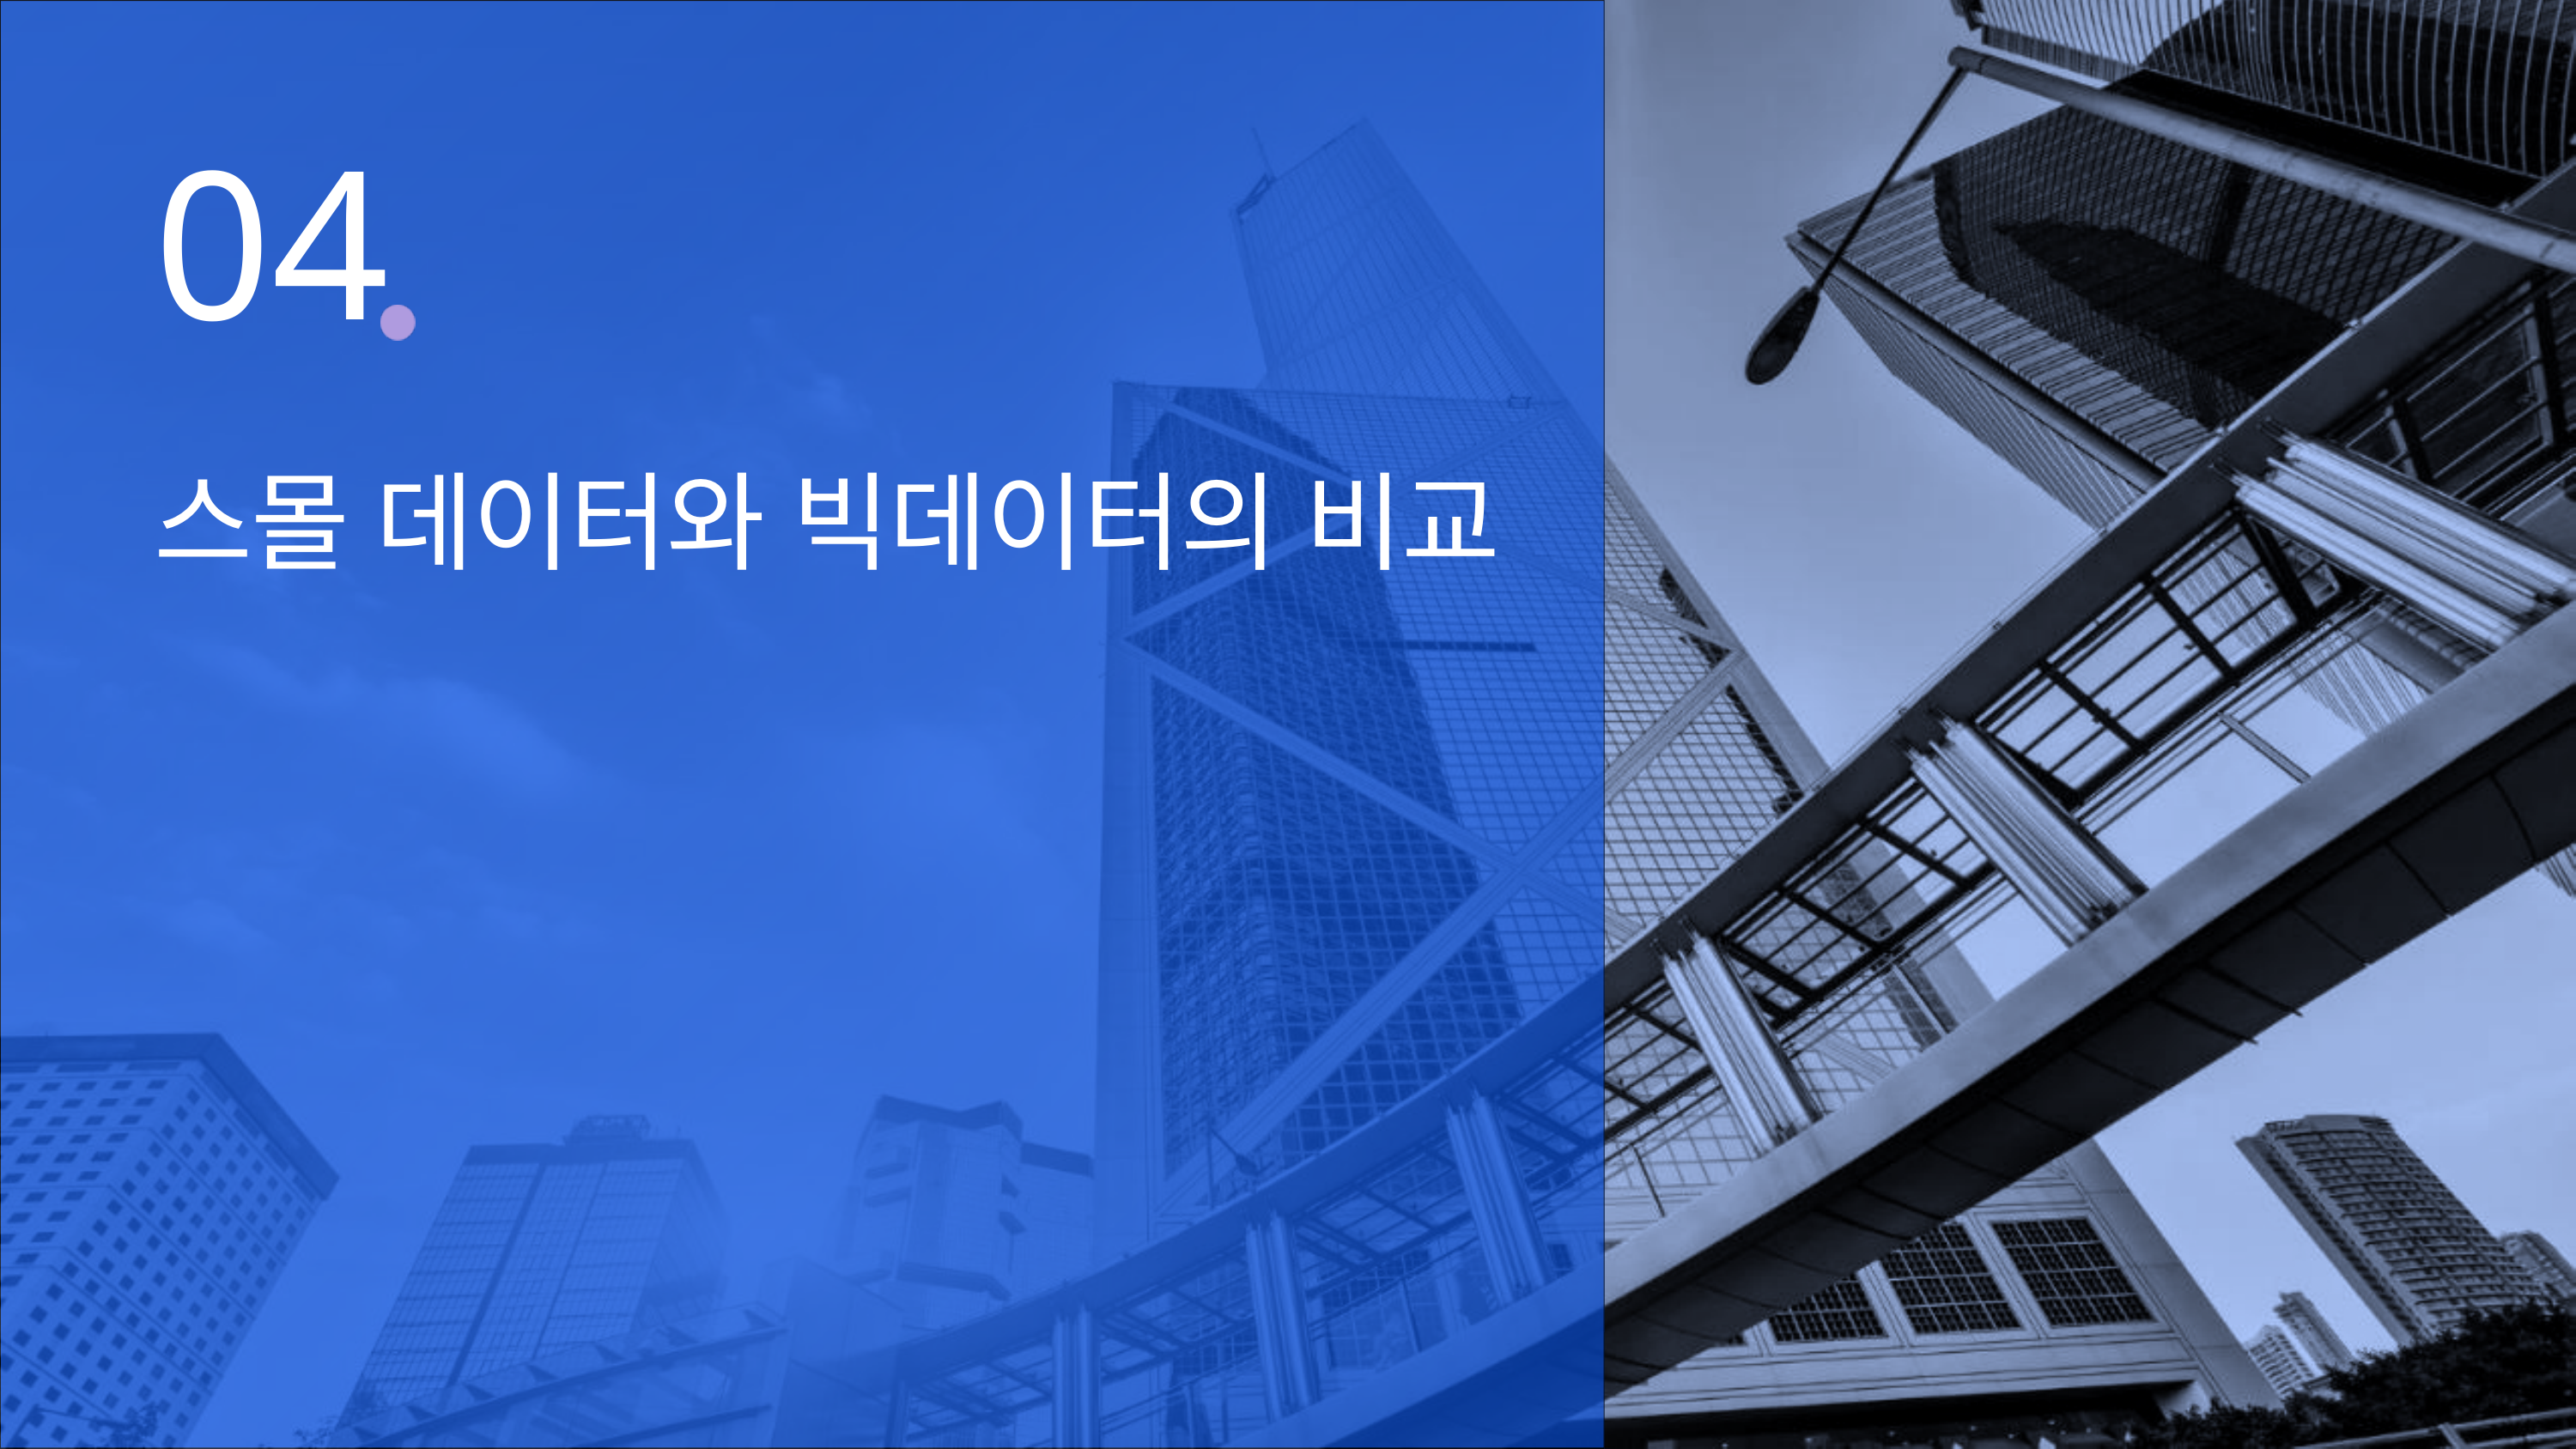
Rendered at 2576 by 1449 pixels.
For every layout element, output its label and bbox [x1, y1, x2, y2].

picture [0, 0, 2576, 1449]
text_box [380, 305, 416, 341]
